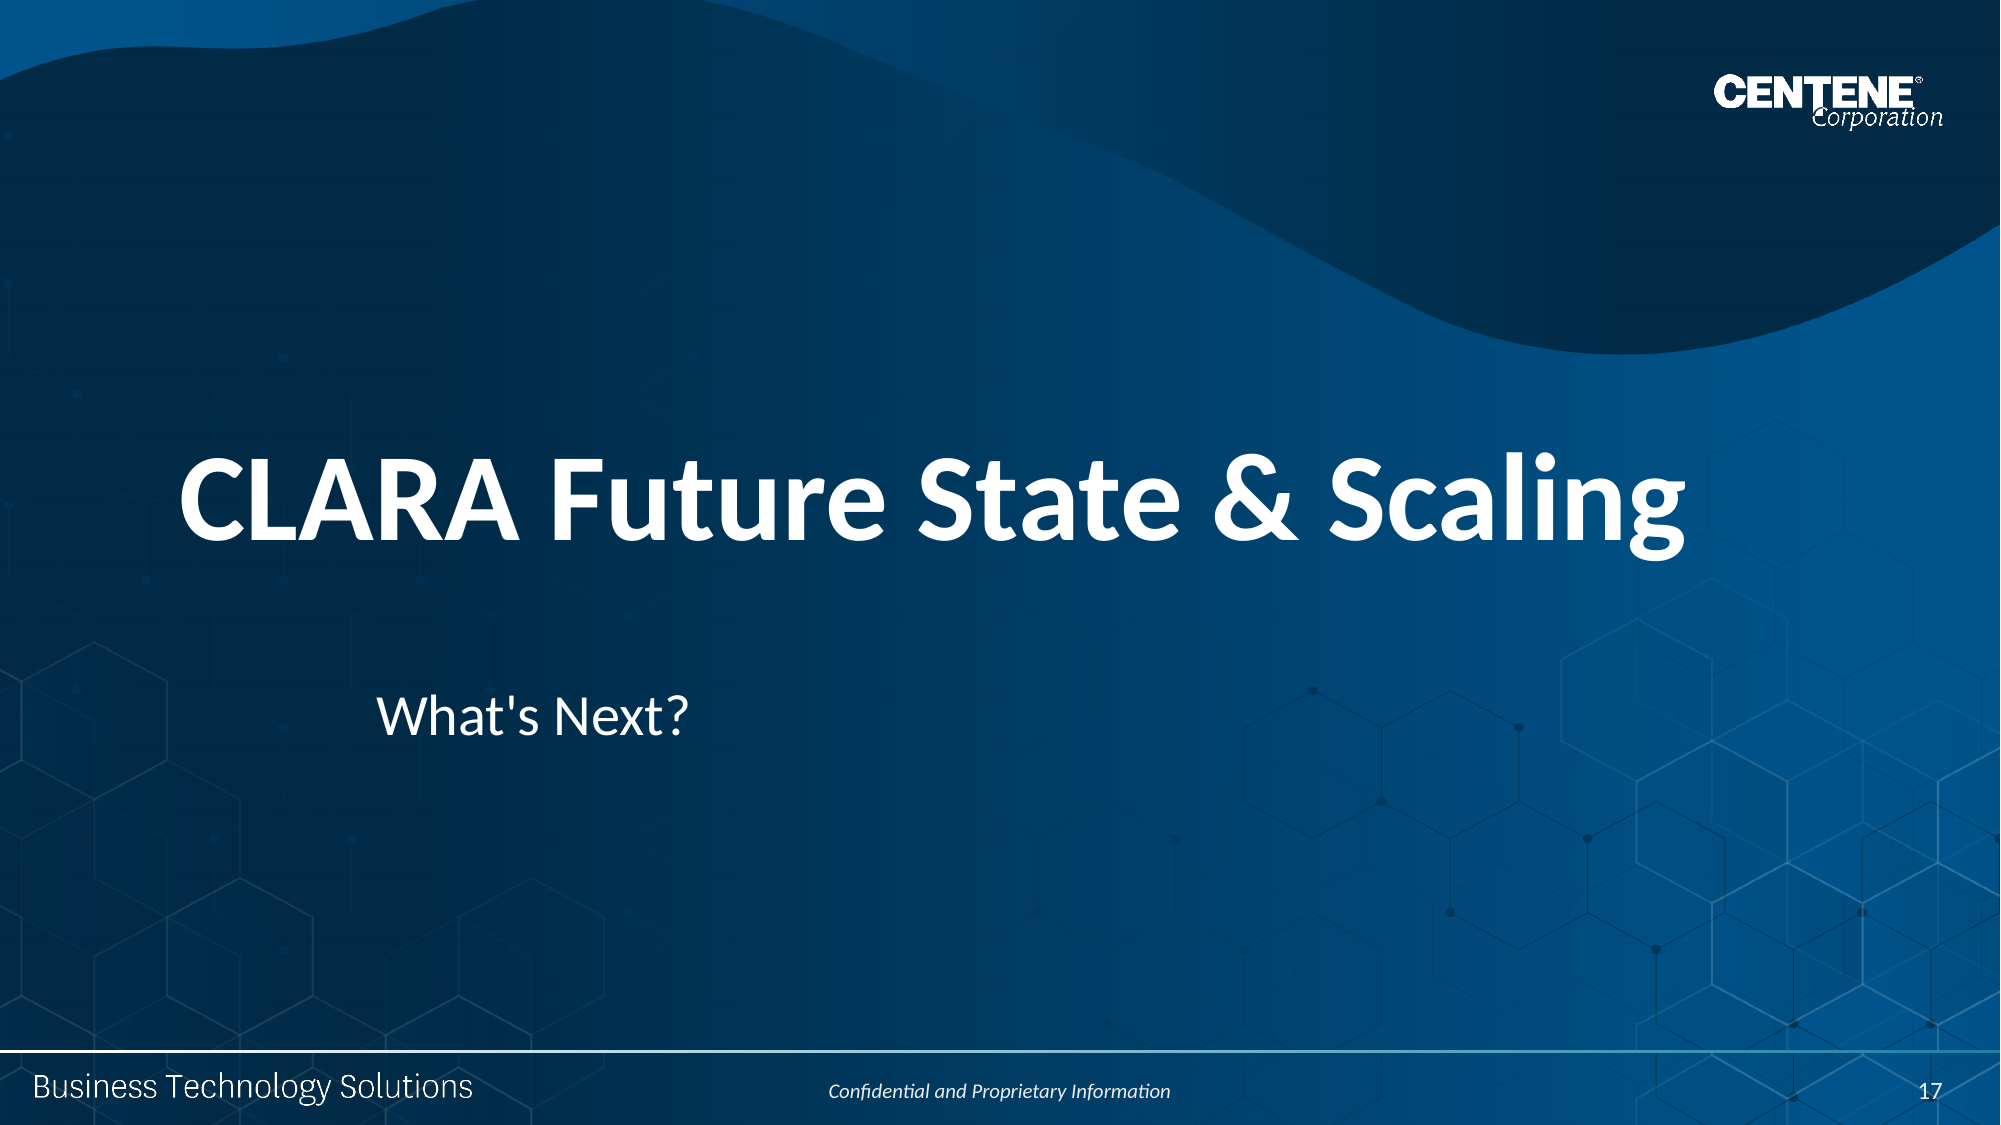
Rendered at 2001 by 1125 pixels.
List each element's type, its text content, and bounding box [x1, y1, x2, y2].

list What's Next? [360, 586, 1730, 867]
picture [0, 0, 2000, 1050]
picture [0, 1052, 2000, 1125]
title CLARA Future State & Scaling [164, 424, 1730, 563]
slide_number 17 [1492, 1067, 1943, 1113]
footer Confidential and Proprietary Information [662, 1067, 1338, 1113]
